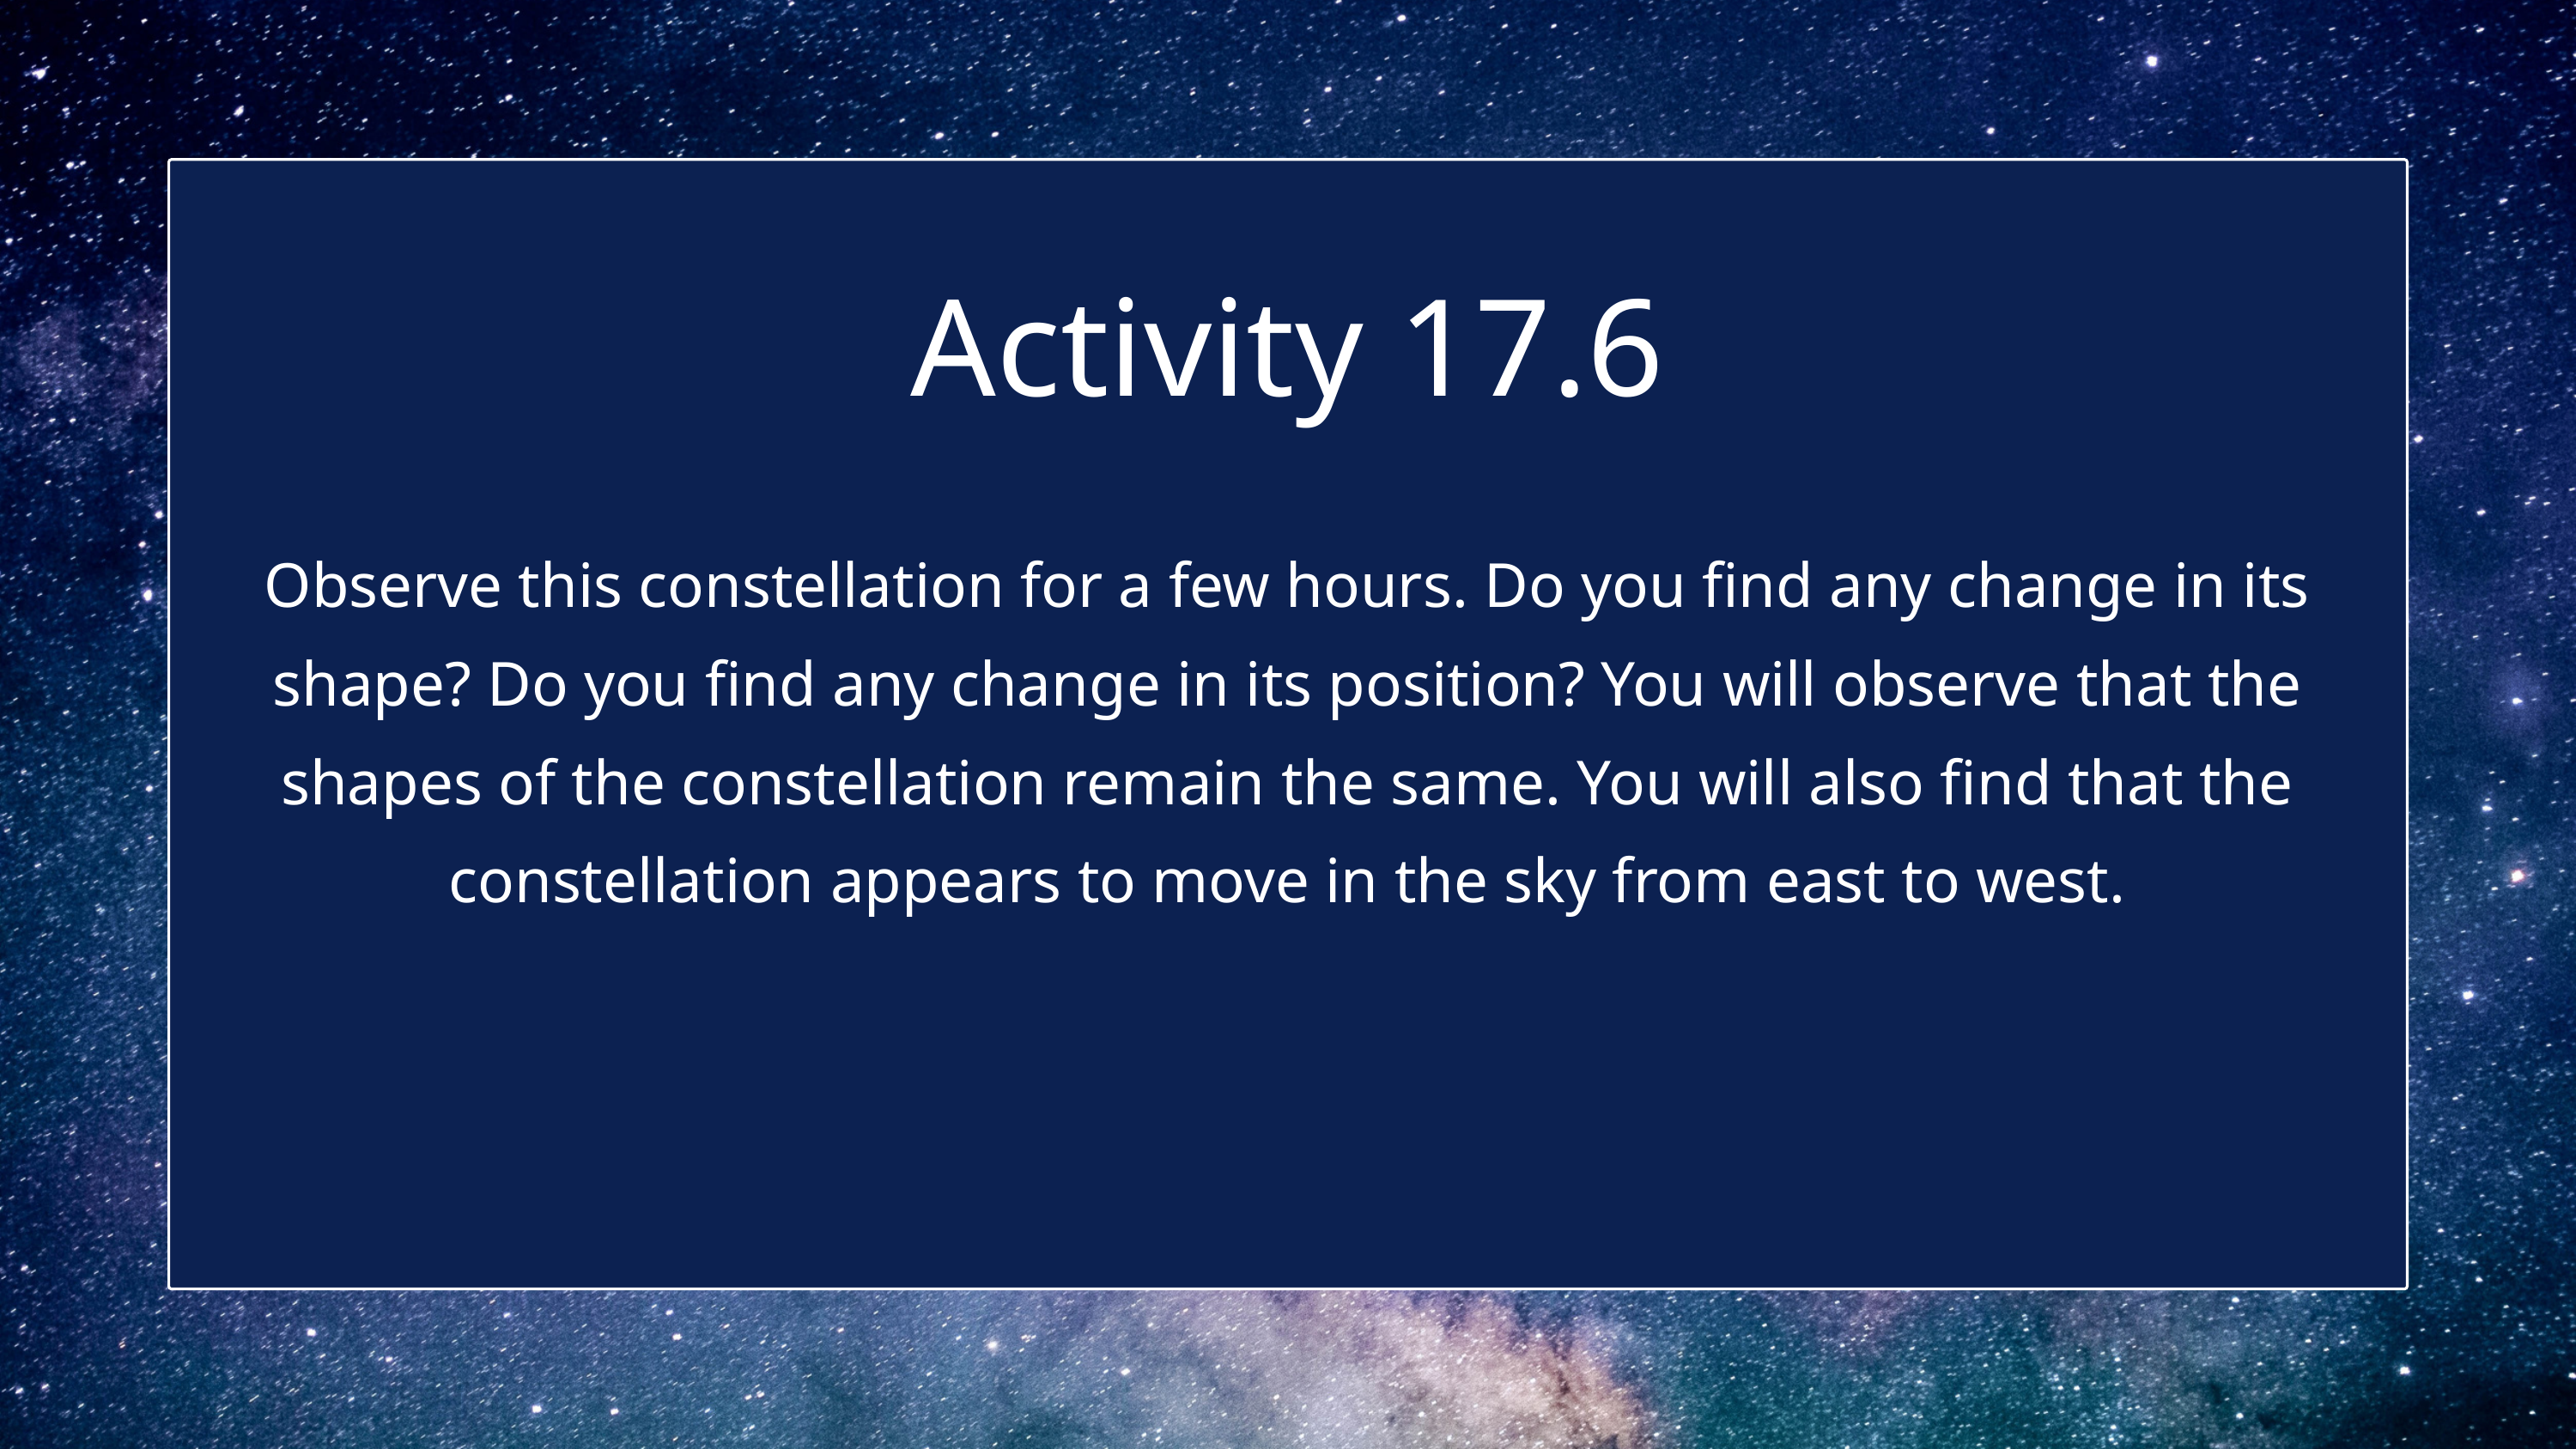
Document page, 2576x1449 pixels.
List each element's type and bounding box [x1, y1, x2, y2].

text_box [168, 159, 2408, 1289]
text_box [0, 0, 2576, 1449]
